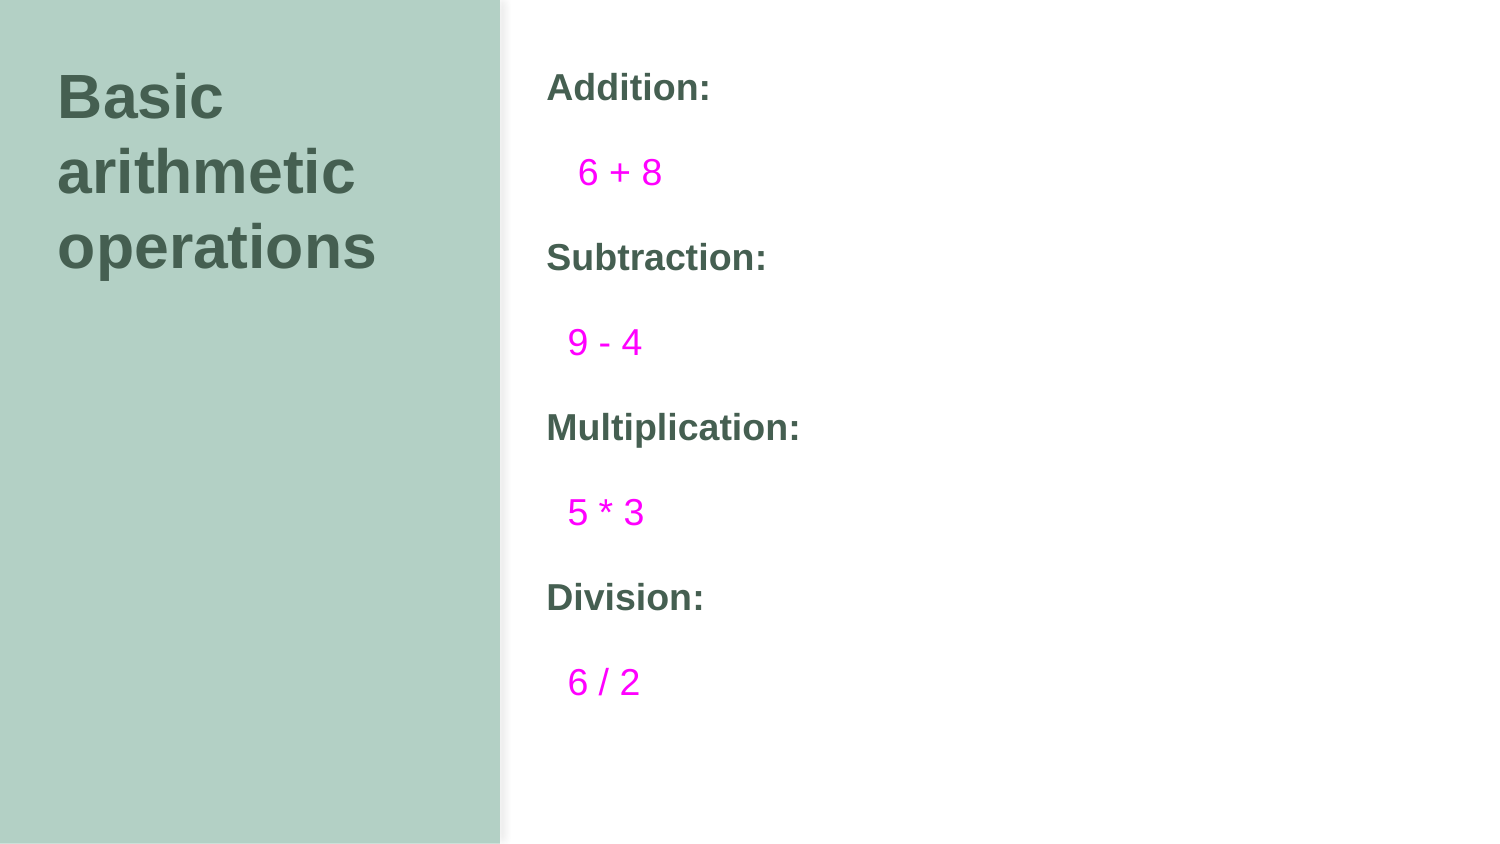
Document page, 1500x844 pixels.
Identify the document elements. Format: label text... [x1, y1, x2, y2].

title Basic arithmetic operations [46, 50, 454, 751]
list Addition: 6 + 8 Subtraction: 9 - 4 Multiplication: 5 * 3 Division: 6 / 2 [535, 50, 1430, 751]
